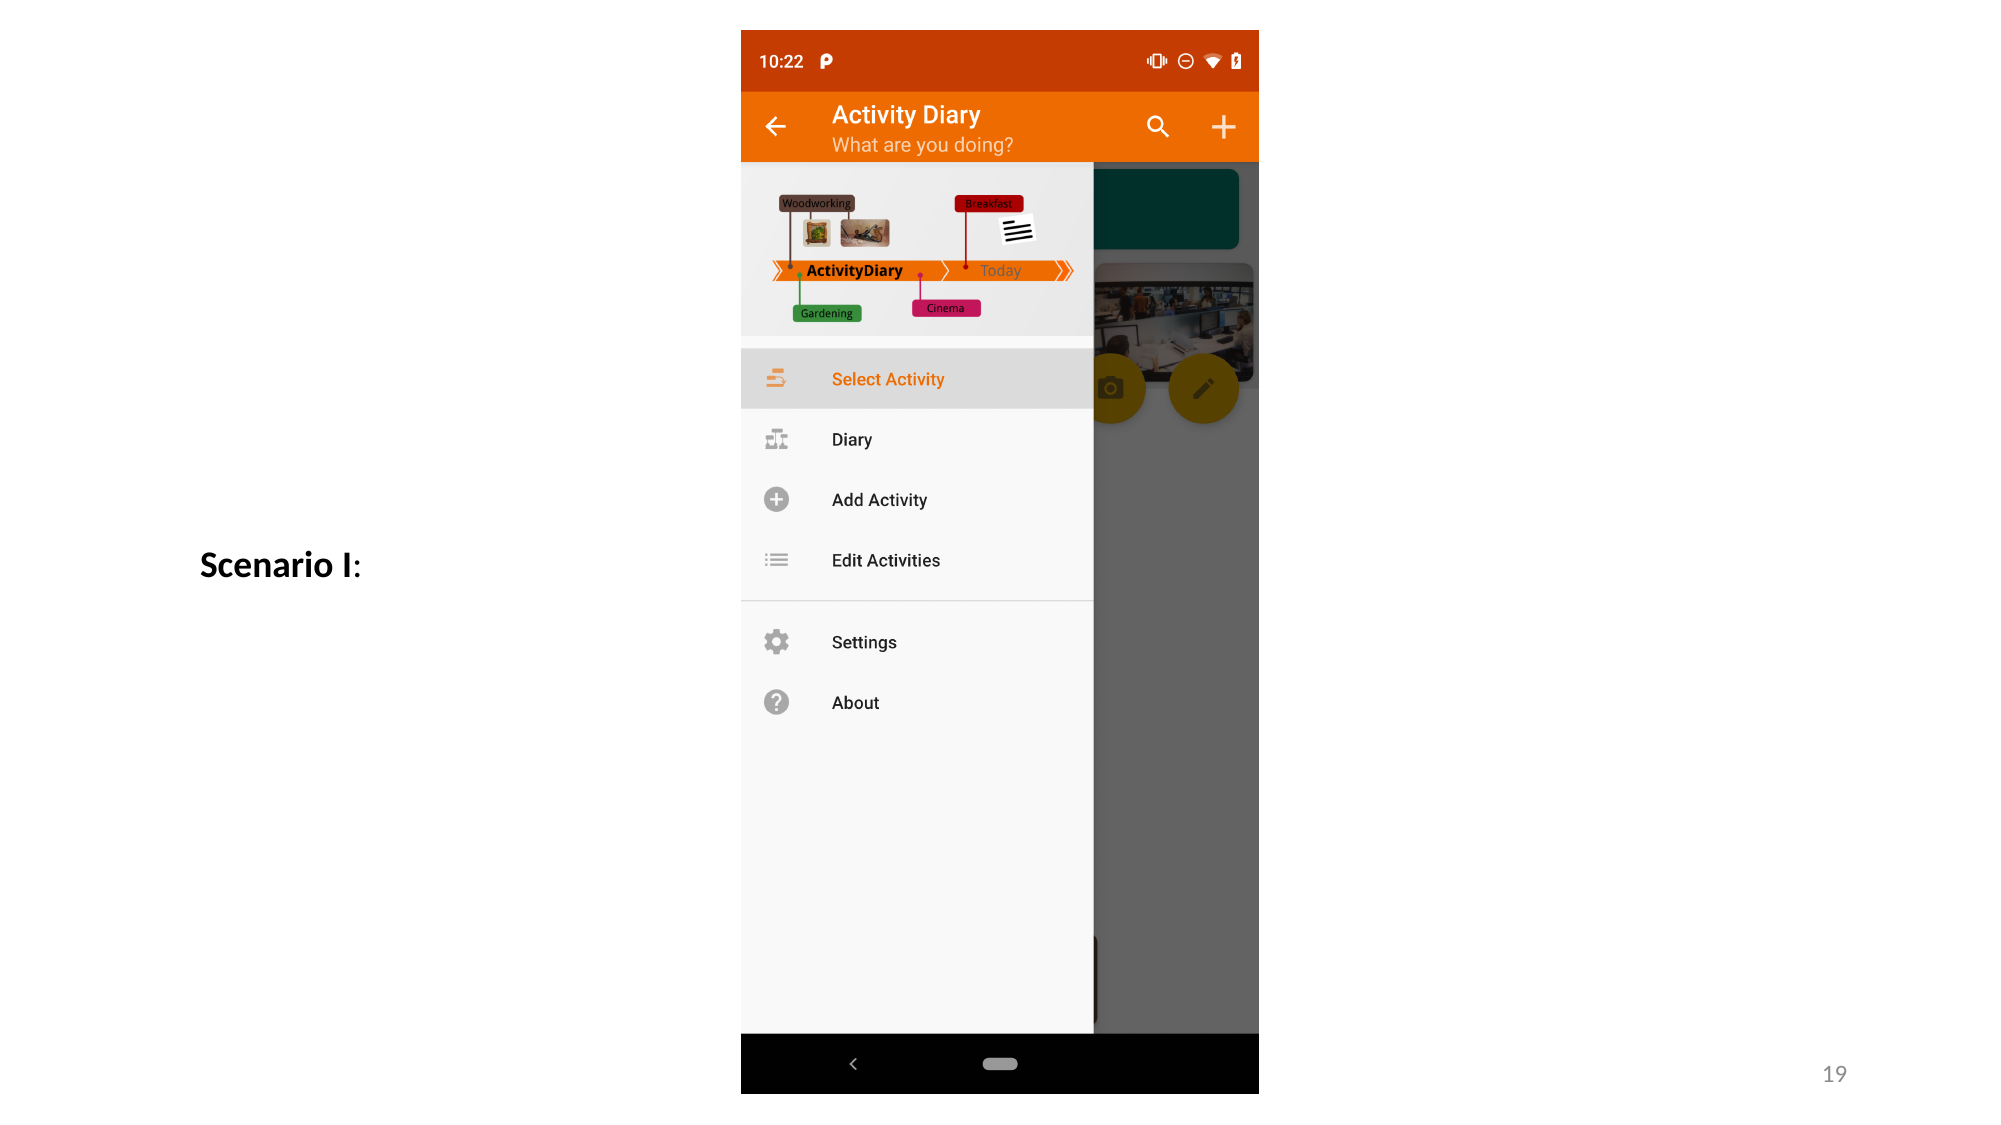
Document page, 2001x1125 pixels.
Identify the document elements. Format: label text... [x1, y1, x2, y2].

slide_number 19 [1412, 1042, 1863, 1103]
picture [741, 30, 1259, 1094]
text_box Scenario I: [185, 532, 378, 592]
